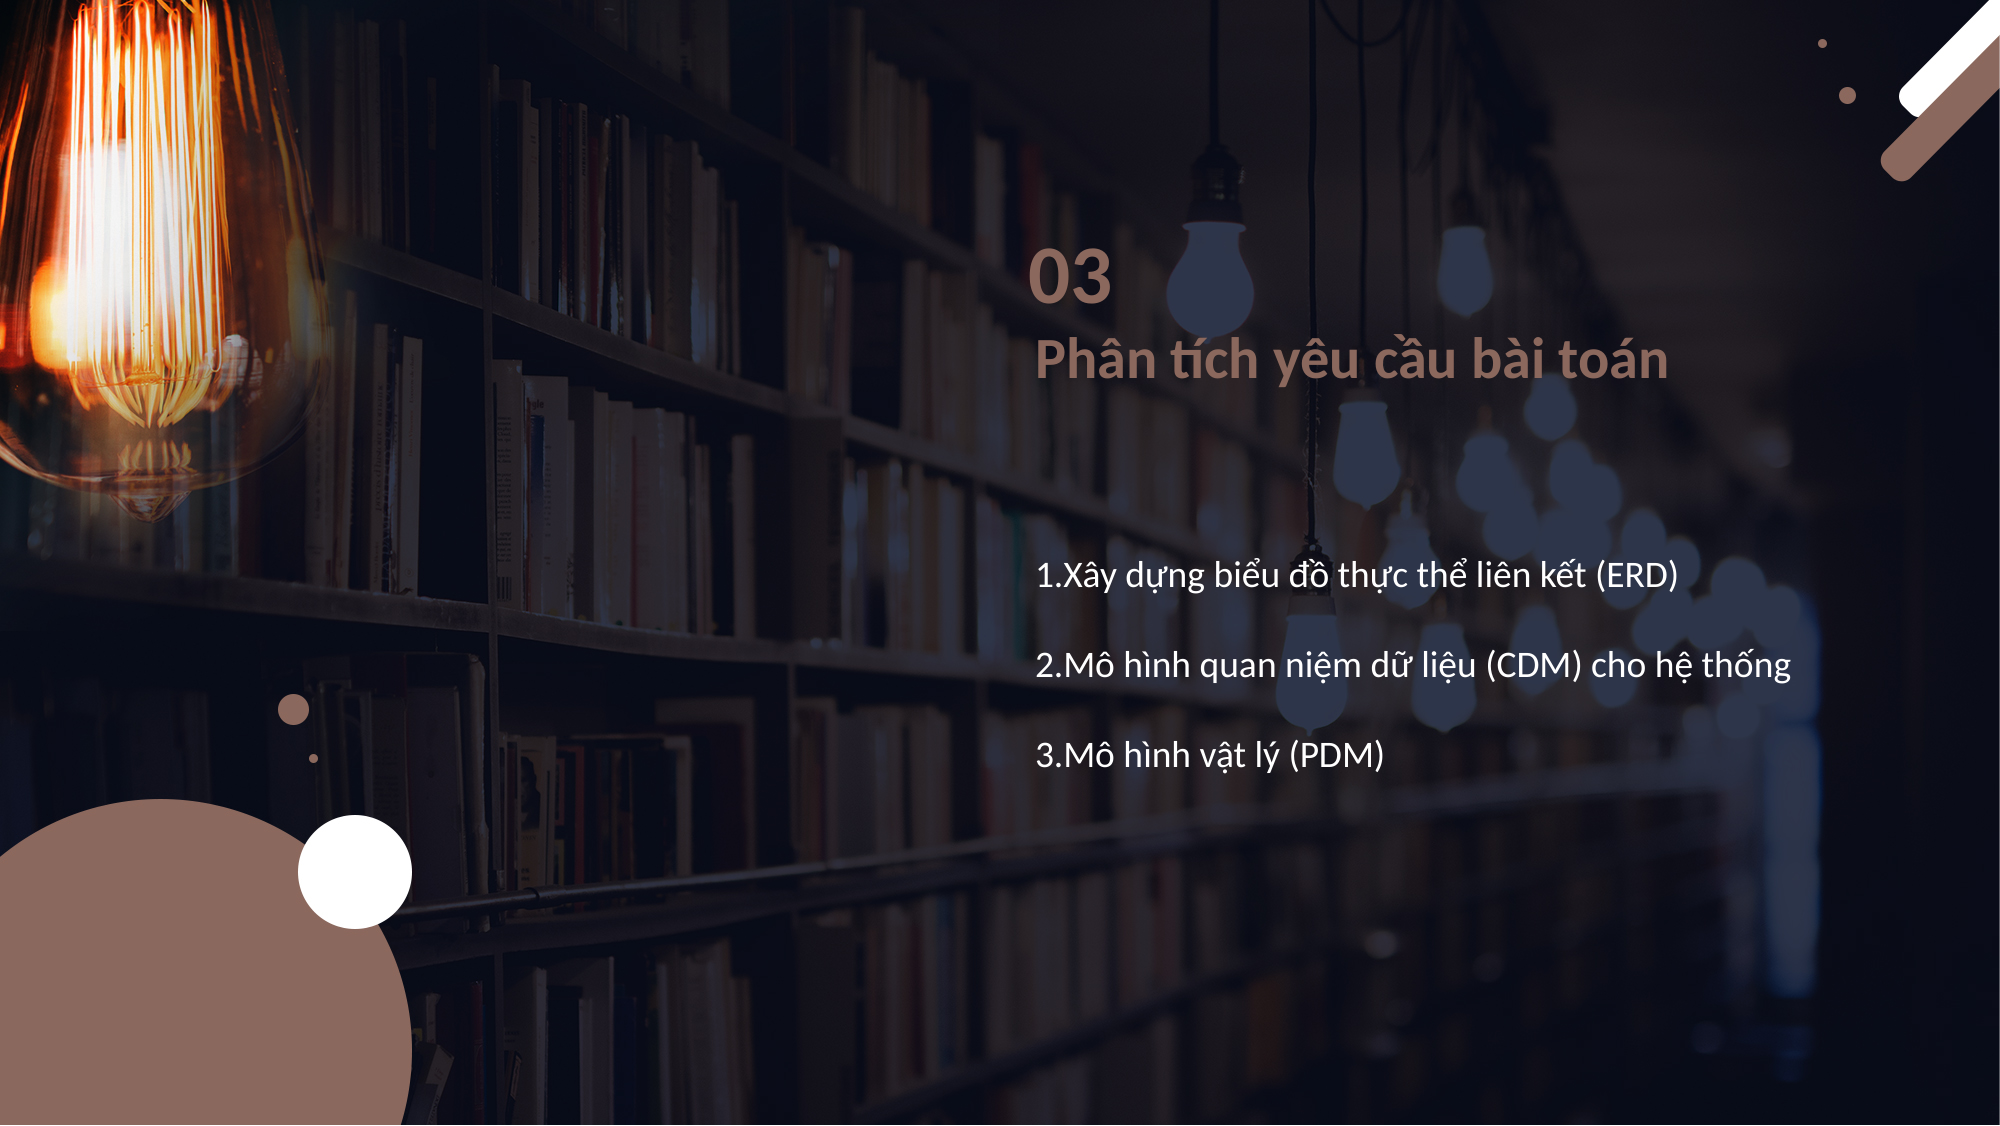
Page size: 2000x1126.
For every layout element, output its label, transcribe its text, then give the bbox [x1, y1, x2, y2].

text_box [1012, 212, 1689, 436]
picture [0, 0, 2000, 1125]
text_box Xây dựng biểu đồ thực thể liên kết (ERD) Mô hình quan niệm dữ liệu (CDM) cho hệ thống Mô hình vật lý (PDM) [1019, 497, 1858, 783]
